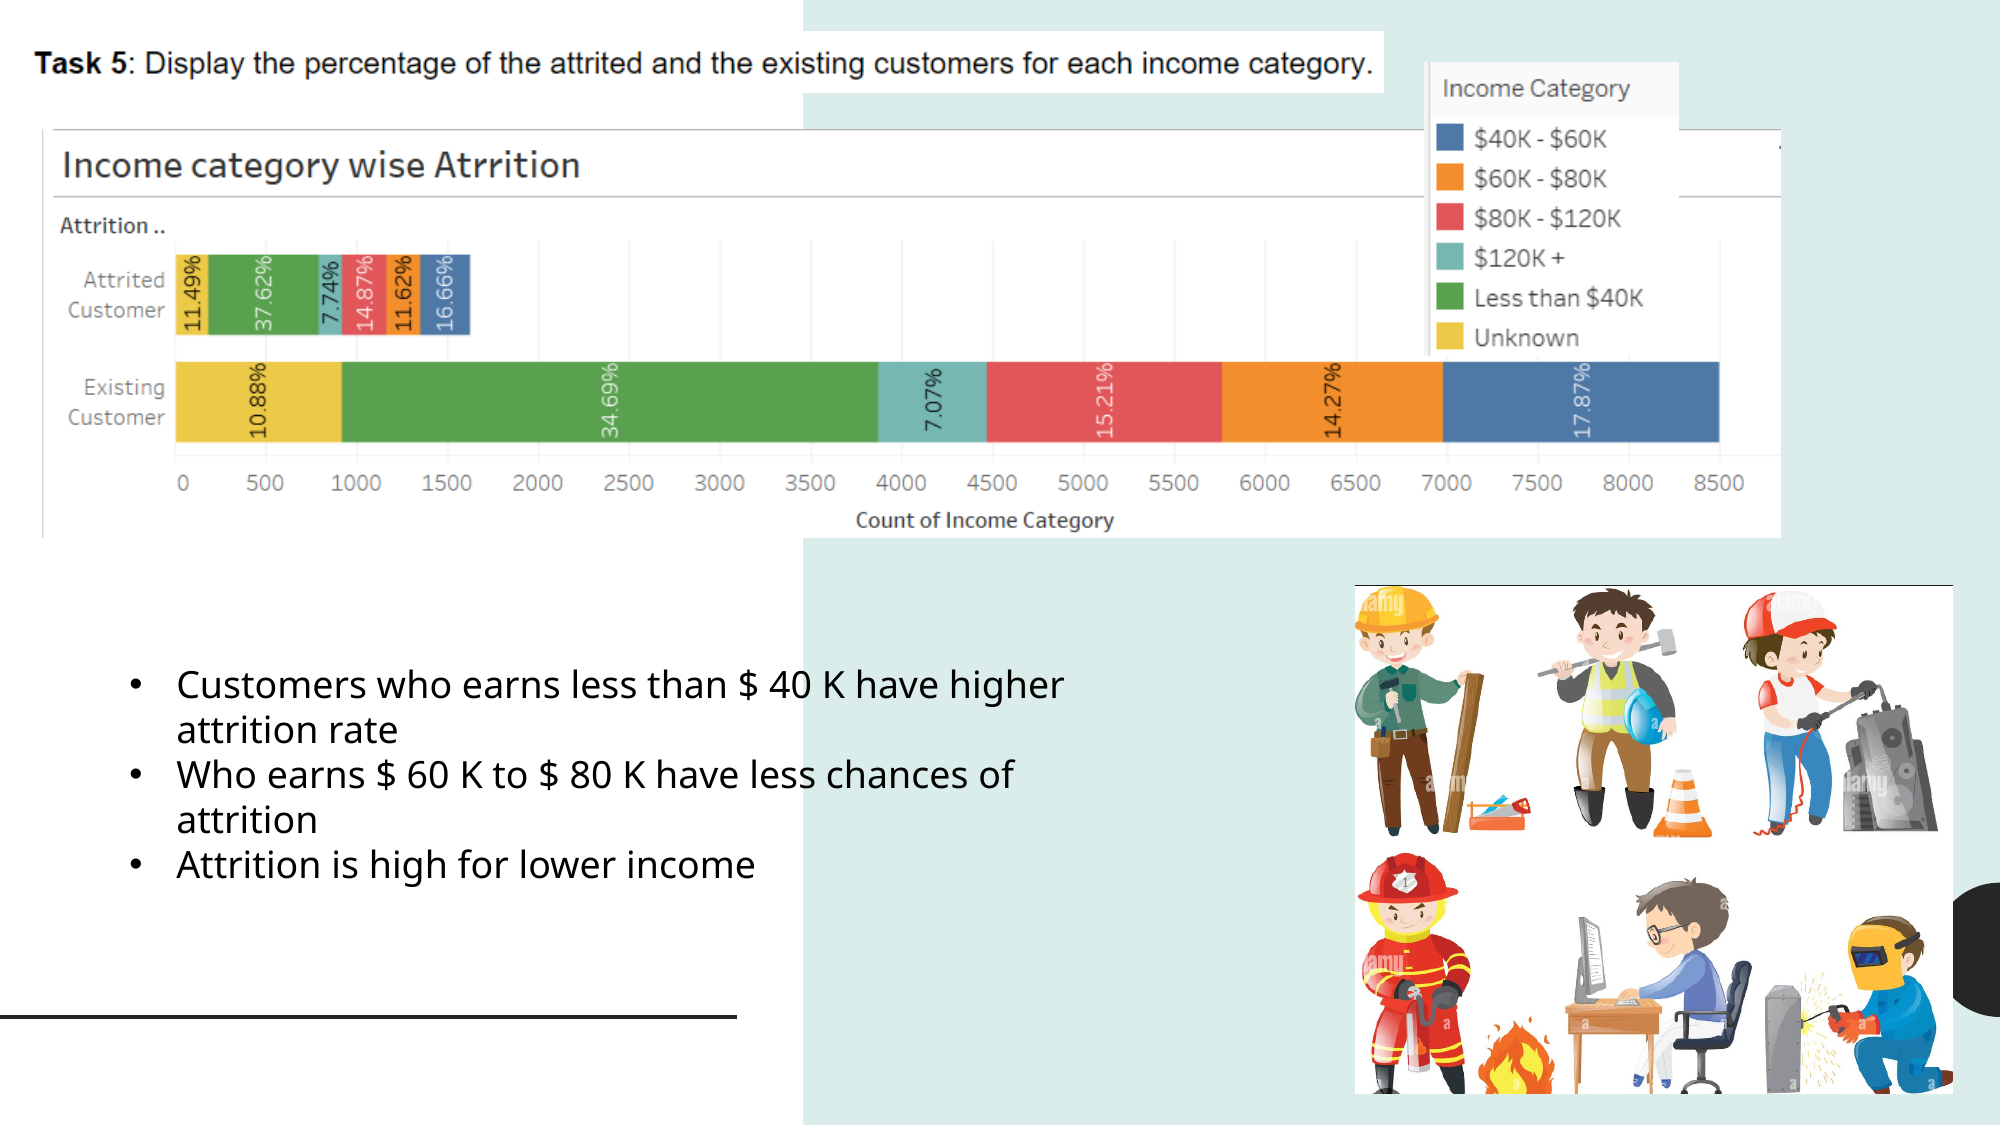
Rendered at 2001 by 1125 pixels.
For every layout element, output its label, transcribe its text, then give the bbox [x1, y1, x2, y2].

picture [1355, 585, 1953, 1094]
picture [15, 31, 1384, 93]
picture [42, 62, 1781, 538]
text_box Customers who earns less than $ 40 K have higher attrition rate Who earns $ 60 K to $ 80 K have less chances of attrition Attrition is high for lower income [114, 653, 1174, 894]
